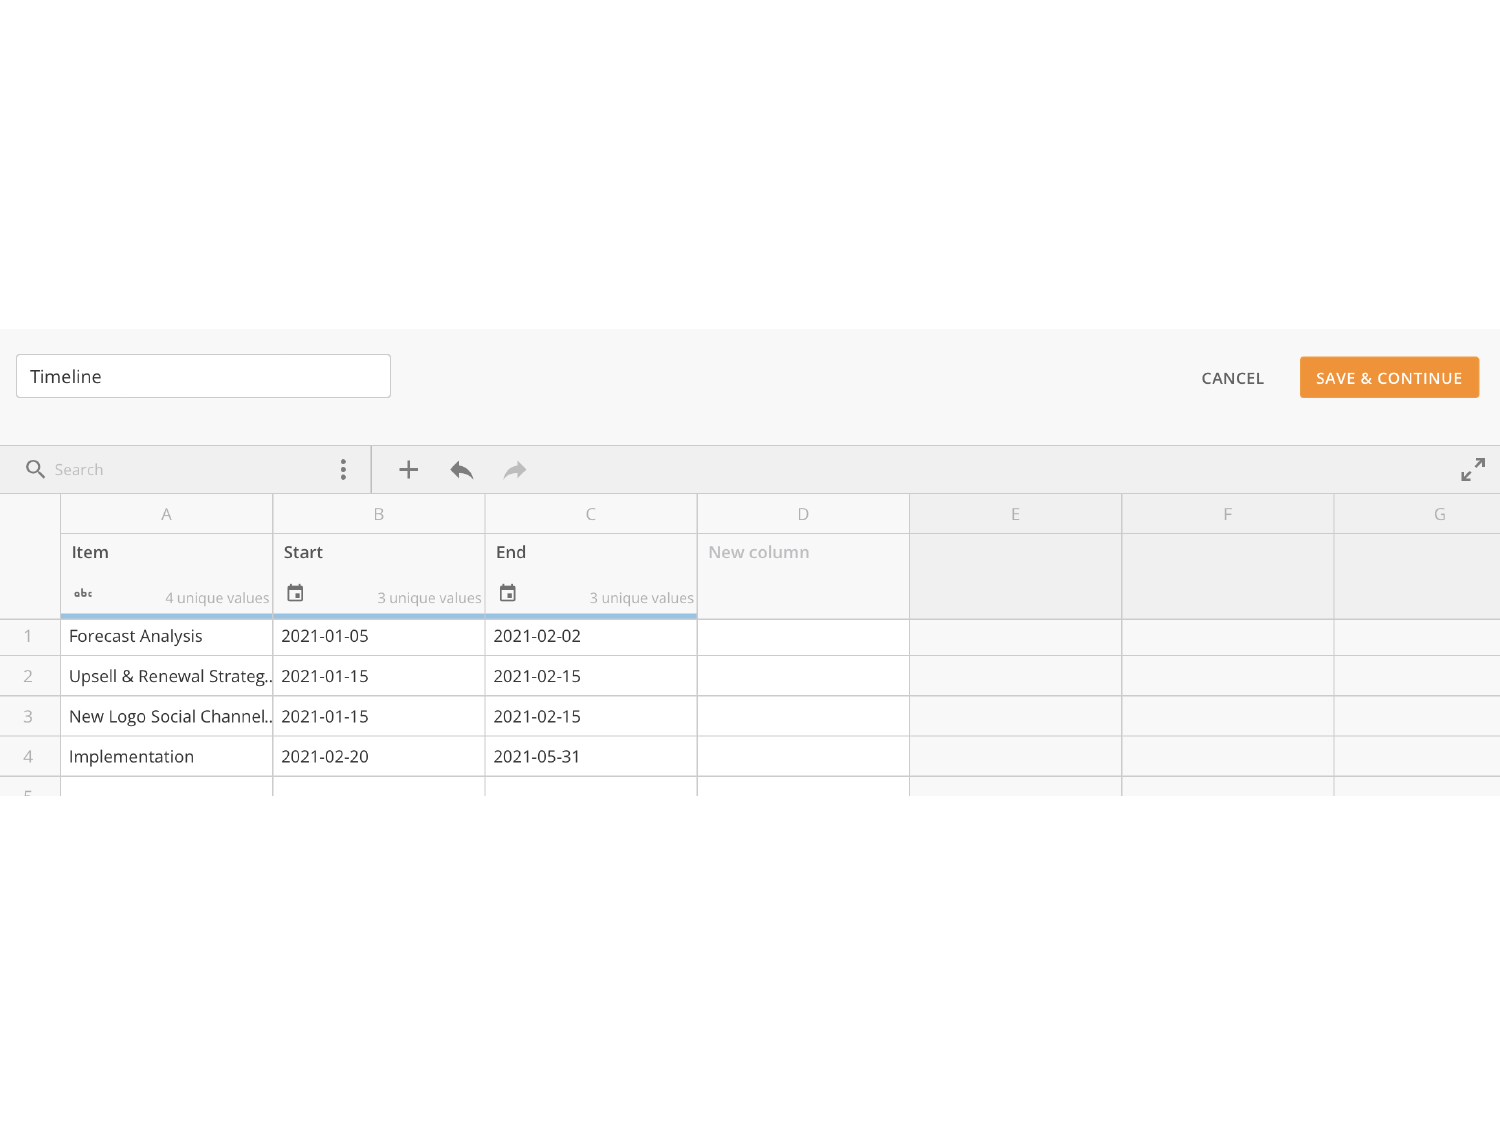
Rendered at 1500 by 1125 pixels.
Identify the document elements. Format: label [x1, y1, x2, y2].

picture [0, 329, 1500, 796]
